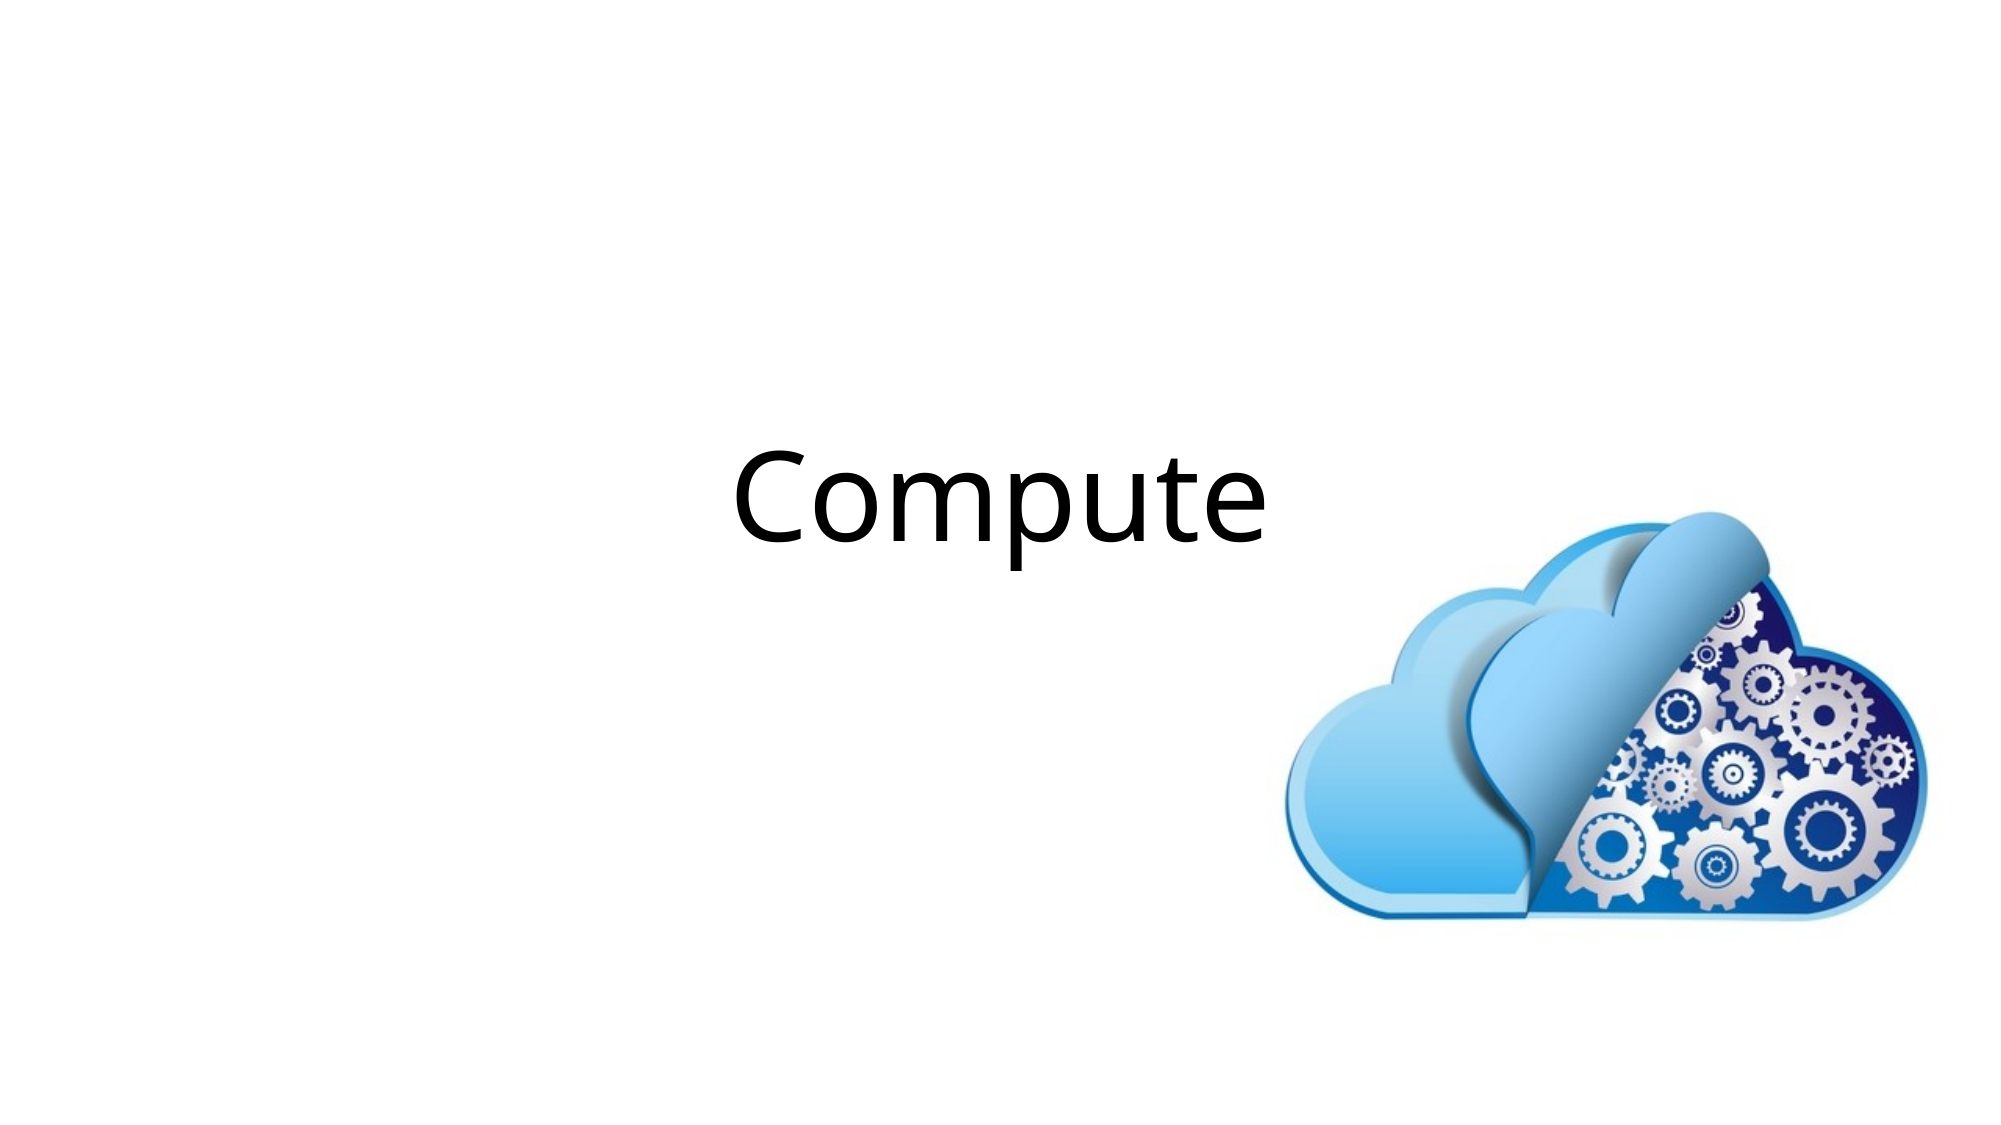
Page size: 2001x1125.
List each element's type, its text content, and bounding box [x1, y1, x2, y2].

title Compute [249, 184, 1750, 576]
picture [1218, 489, 2000, 964]
